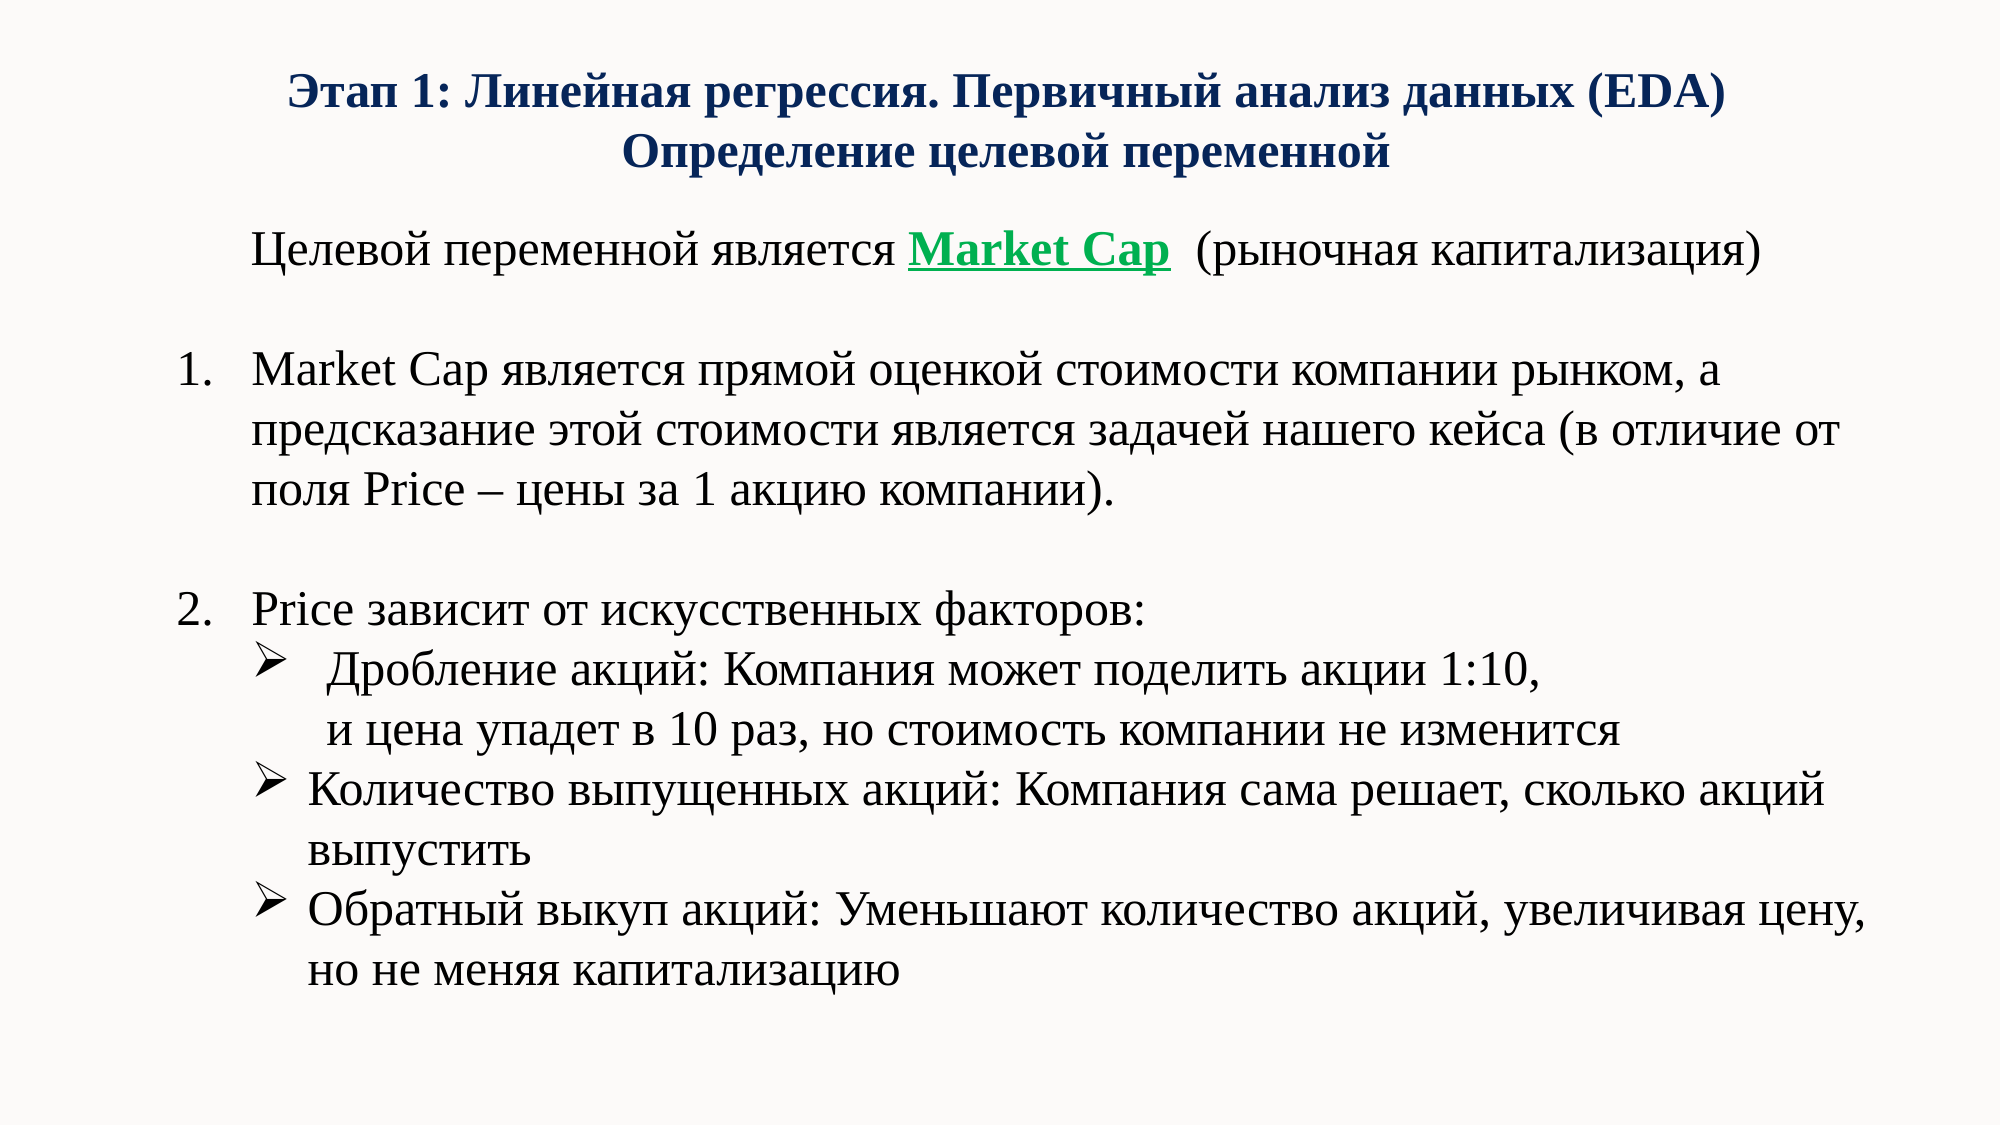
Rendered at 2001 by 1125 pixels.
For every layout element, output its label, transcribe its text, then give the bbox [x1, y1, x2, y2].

text_box Целевой переменной является Market Cap (рыночная капитализация) Market Cap является прямой оценкой стоимости компании рынком, а предсказание этой стоимости является задачей нашего кейса (в отличие от поля Price – цены за 1 акцию компании). Price зависит от искусственных факторов: Дробление акций: Компания может поделить акции 1:10, и цена упадет в 10 раз, но стоимость компании не изменится Количество выпущенных акций: Компания сама решает, сколько акций выпустить Обратный выкуп акций: Уменьшают количество акций, увеличивая цену, но не меняя капитализацию [86, 208, 1926, 1003]
text_box Этап 1: Линейная регрессия. Первичный анализ данных (EDA) Определение целевой переменной [151, 49, 1861, 185]
